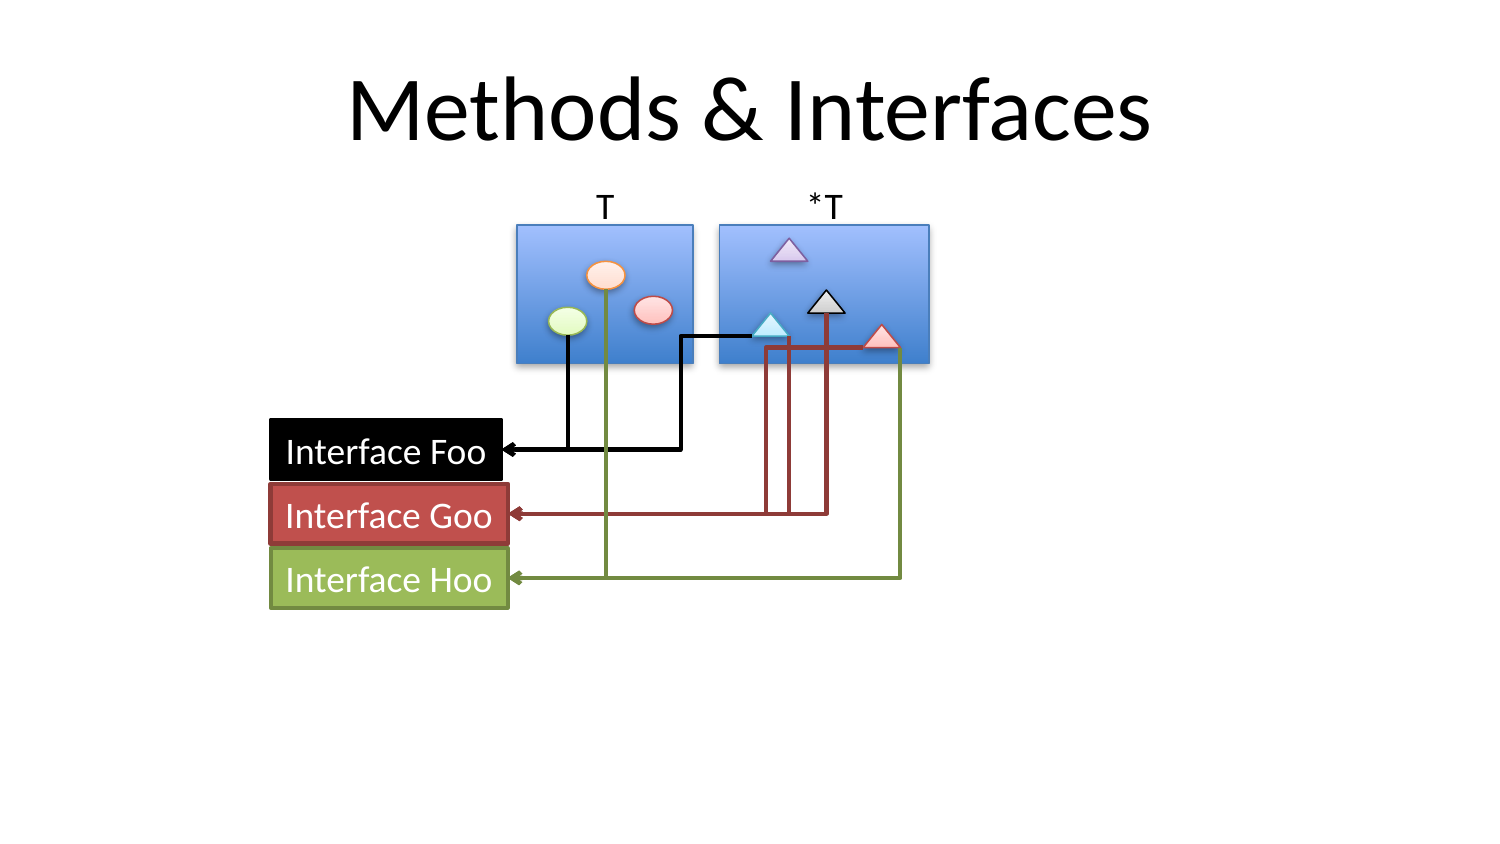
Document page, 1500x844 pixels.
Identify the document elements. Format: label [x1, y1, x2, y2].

title [75, 33, 1425, 175]
text_box [268, 174, 930, 659]
